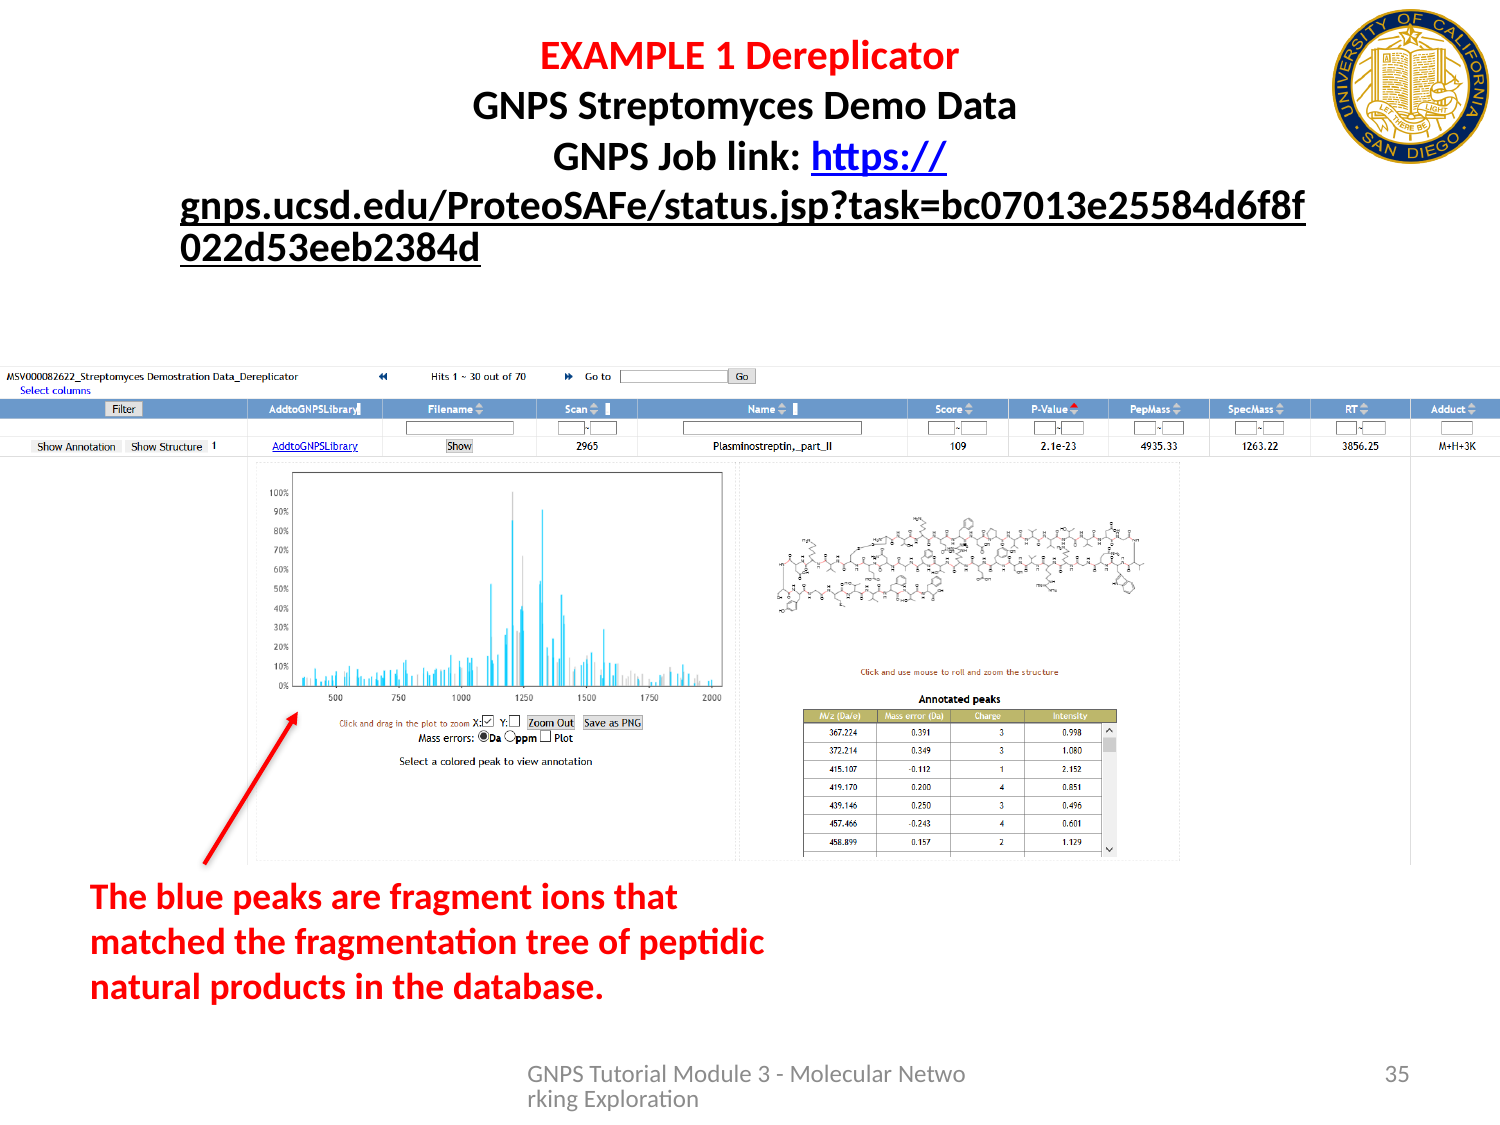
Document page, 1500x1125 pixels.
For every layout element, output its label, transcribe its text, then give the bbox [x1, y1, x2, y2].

slide_number 35 [1074, 1042, 1425, 1103]
picture [1279, 7, 1500, 165]
text_box The blue peaks are fragment ions that matched the fragmentation tree of peptidic natural products in the database. [74, 873, 825, 1014]
text_box EXAMPLE 1 Dereplicator GNPS Streptomyces Demo Data GNPS Job link: https://gnps.ucsd.edu/ProteoSAFe/status.jsp?task=bc07013e25584d6f8f022d53eeb2384d [165, 20, 1335, 286]
footer GNPS Tutorial Module 3 - Molecular Networking Exploration [512, 1042, 988, 1103]
picture [0, 364, 1500, 865]
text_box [204, 711, 299, 865]
